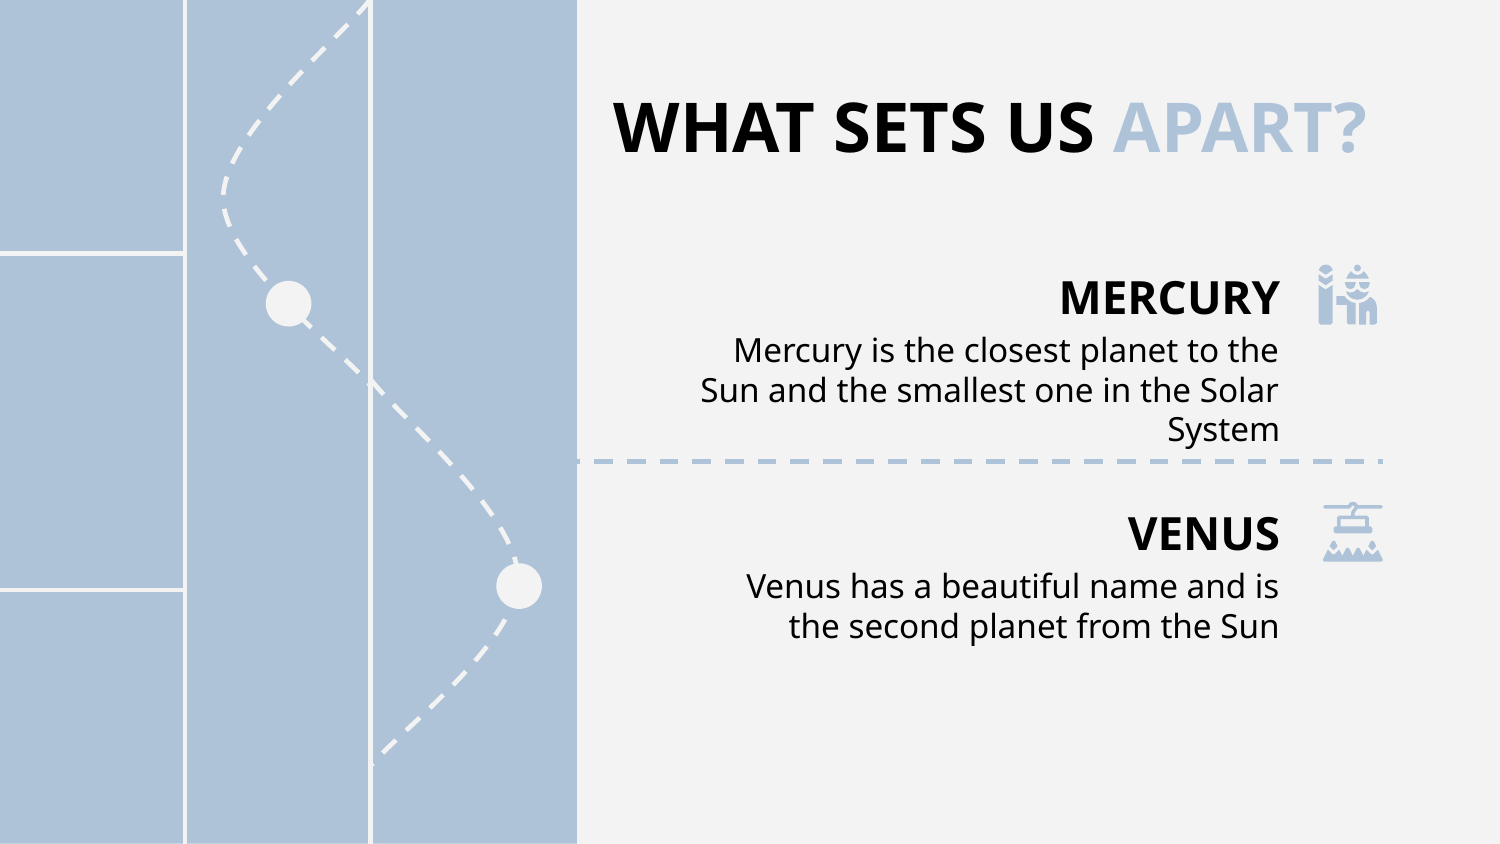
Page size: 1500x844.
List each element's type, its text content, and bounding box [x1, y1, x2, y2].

subtitle VENUS [671, 489, 1296, 550]
subtitle Venus has a beautiful name and is the second planet from the Sun [671, 550, 1296, 635]
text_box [1322, 501, 1384, 562]
title WHAT SETS US APART? [116, 69, 1383, 163]
subtitle MERCURY [671, 253, 1296, 313]
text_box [1318, 264, 1377, 325]
subtitle Mercury is the closest planet to the Sun and the smallest one in the Solar System [671, 313, 1296, 399]
